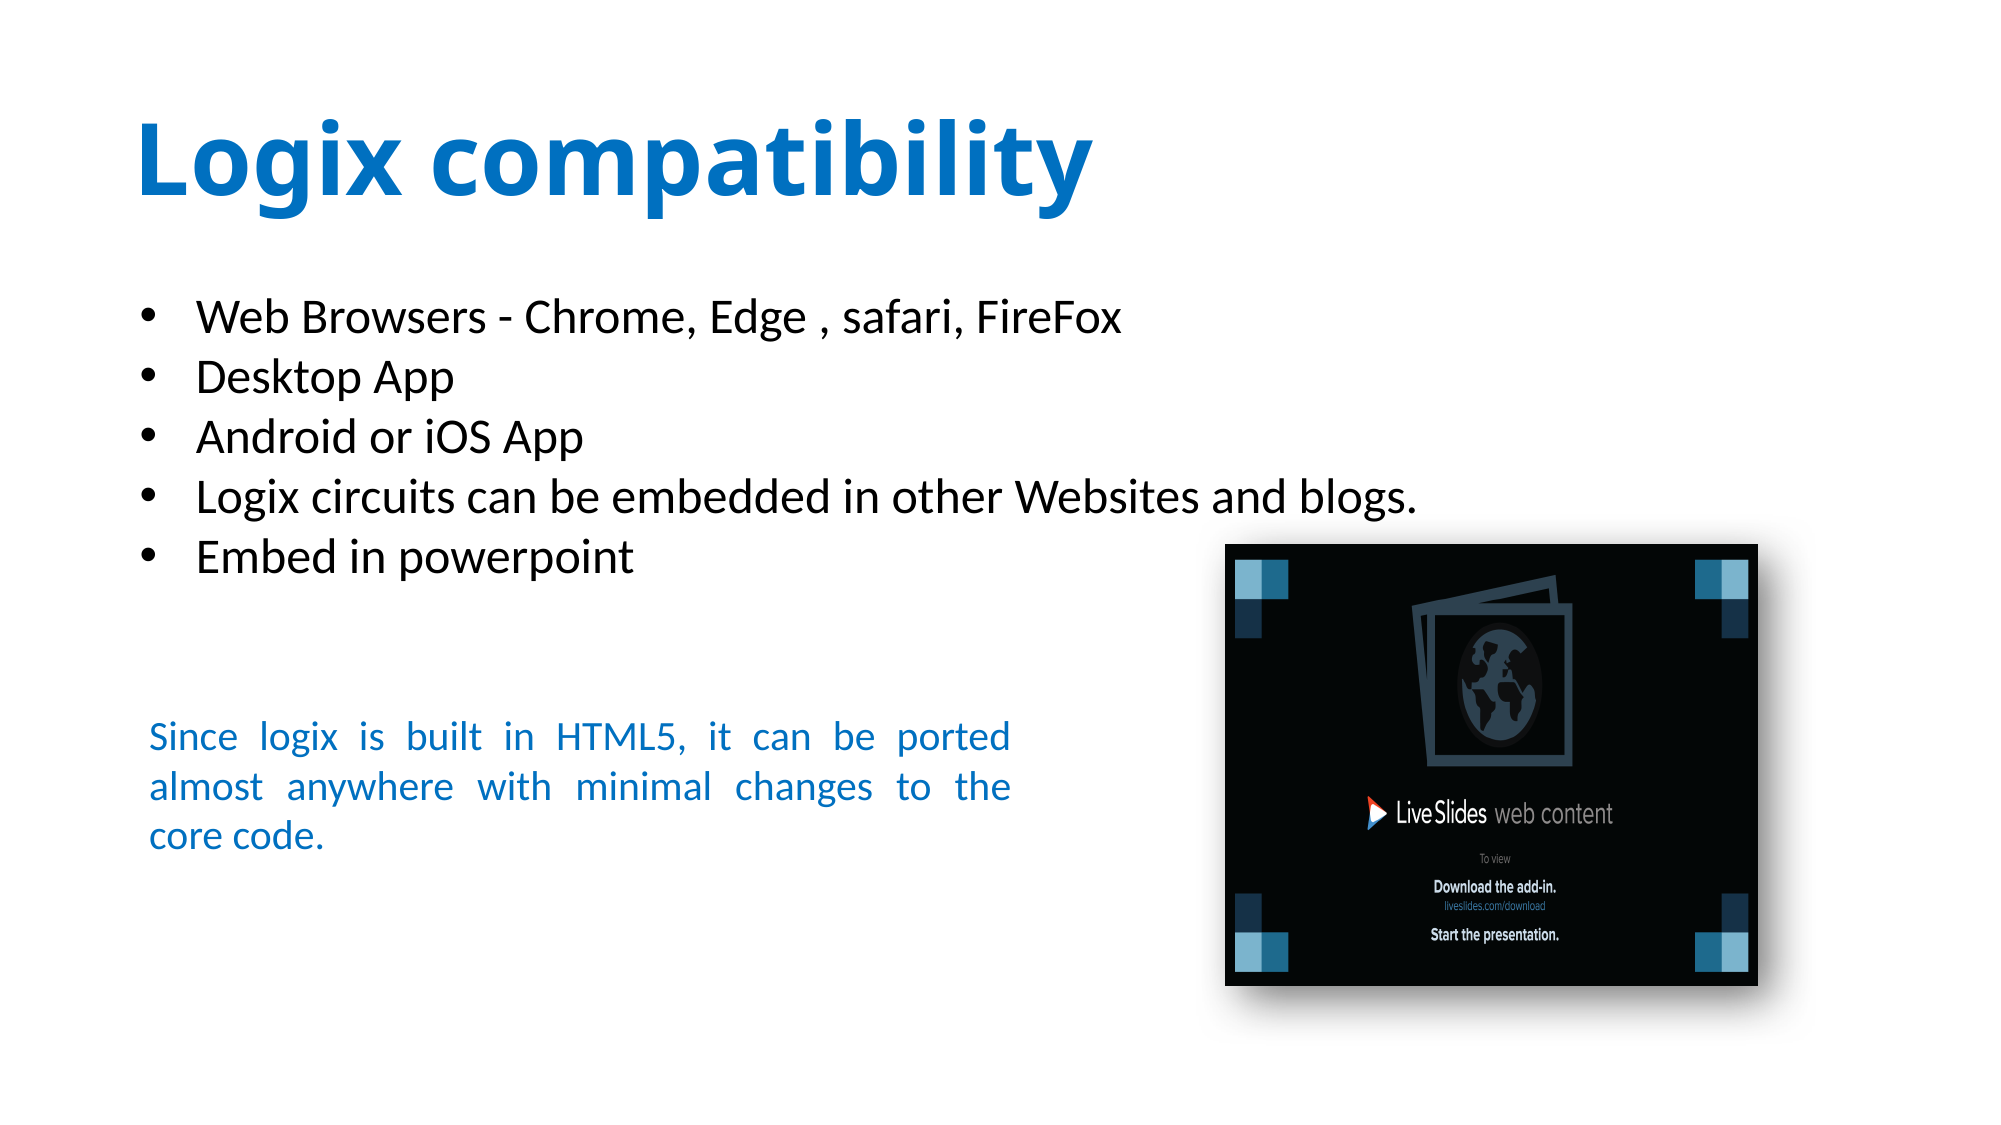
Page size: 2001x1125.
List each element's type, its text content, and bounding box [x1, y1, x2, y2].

text_box Since logix is built in HTML5, it can be ported almost anywhere with minimal changes to the core code. [134, 700, 1027, 866]
text_box Web Browsers - Chrome, Edge , safari, FireFox Desktop App Android or iOS App Logix circuits can be embedded in other Websites and blogs. Embed in powerpoint [124, 276, 1435, 652]
picture [1225, 544, 1758, 986]
title Logix compatibility [118, 96, 1844, 231]
